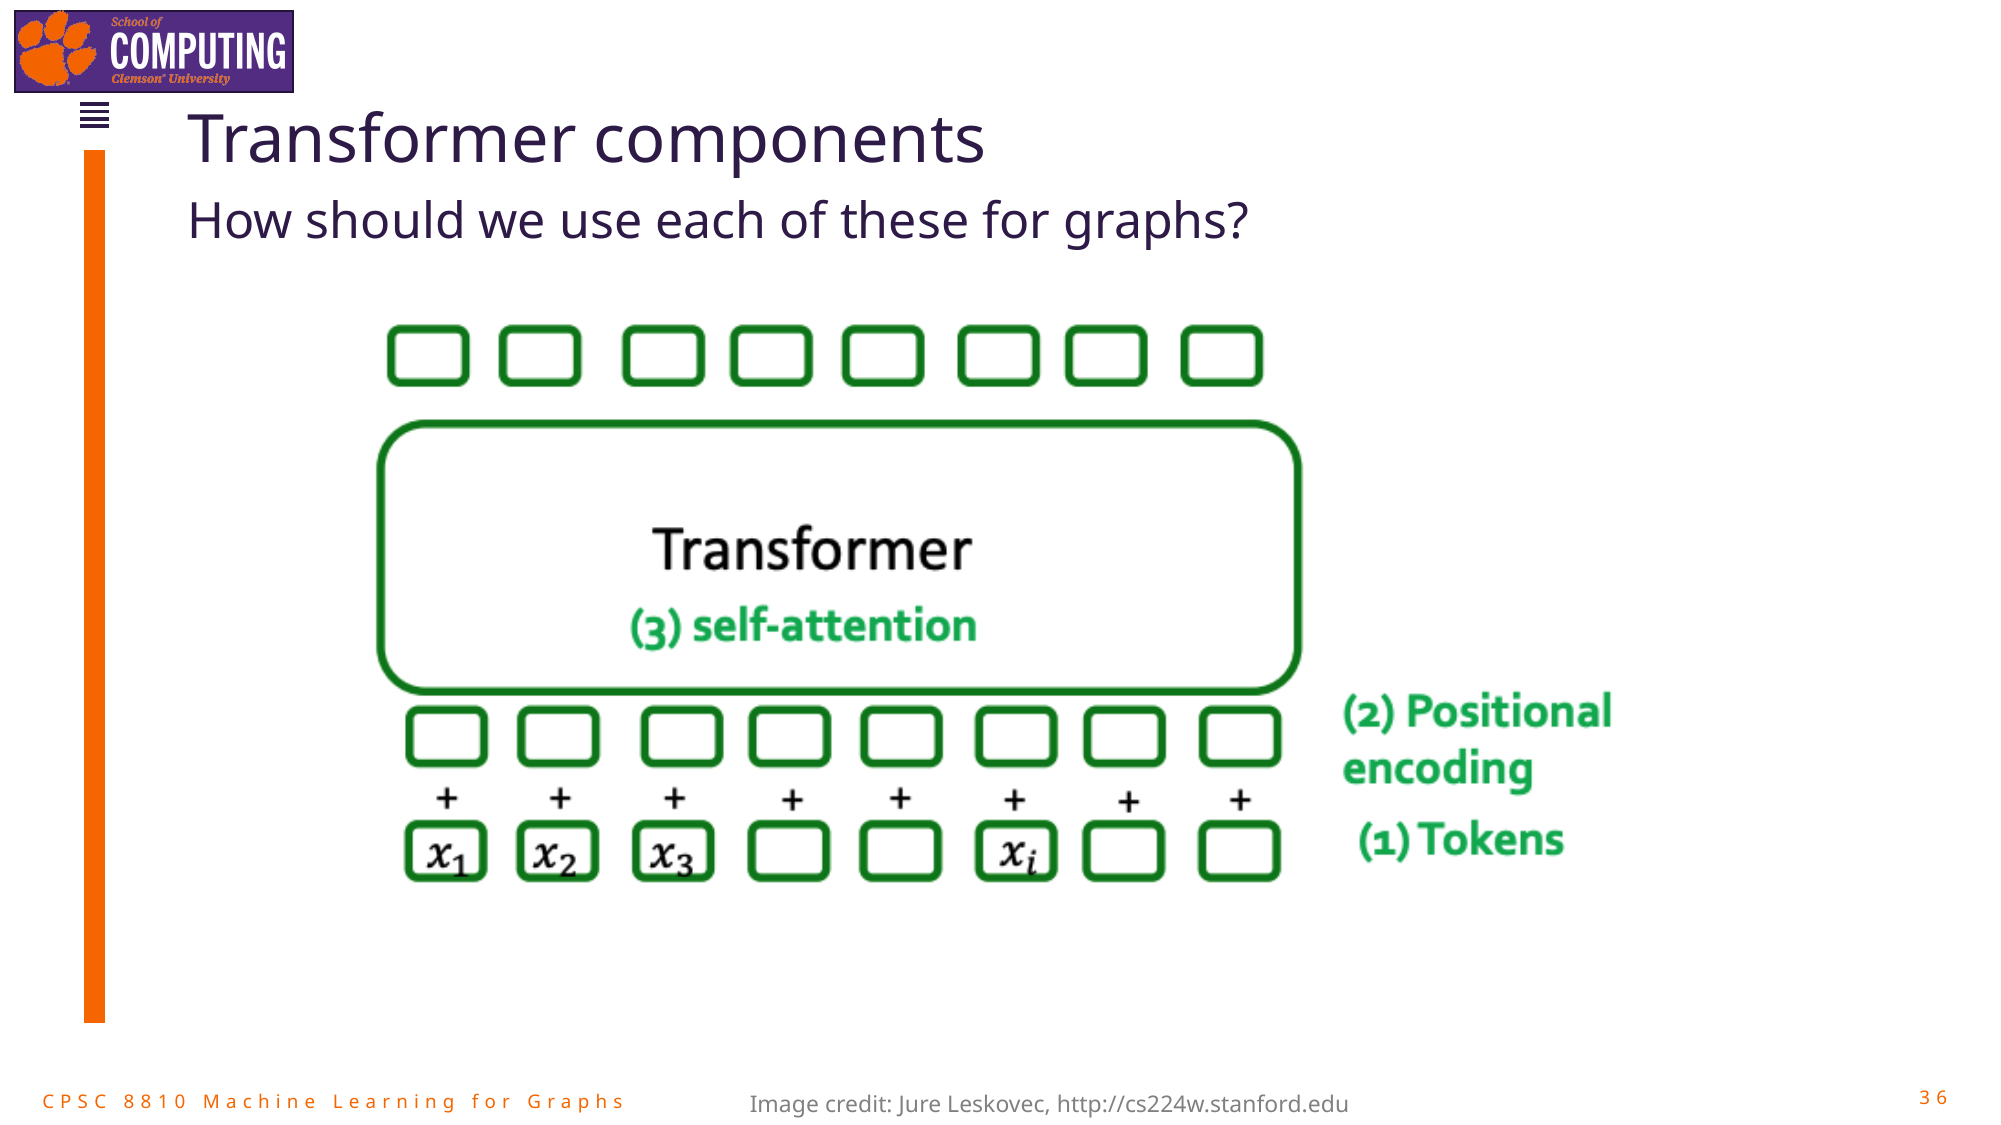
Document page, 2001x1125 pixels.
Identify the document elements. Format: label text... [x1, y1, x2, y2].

text_box Image credit: Jure Leskovec, http://cs224w.stanford.edu [734, 1082, 1365, 1125]
picture [362, 321, 1638, 888]
title Transformer components [187, 104, 1913, 178]
list How should we use each of these for graphs? [187, 195, 1407, 250]
picture [18, 10, 285, 86]
